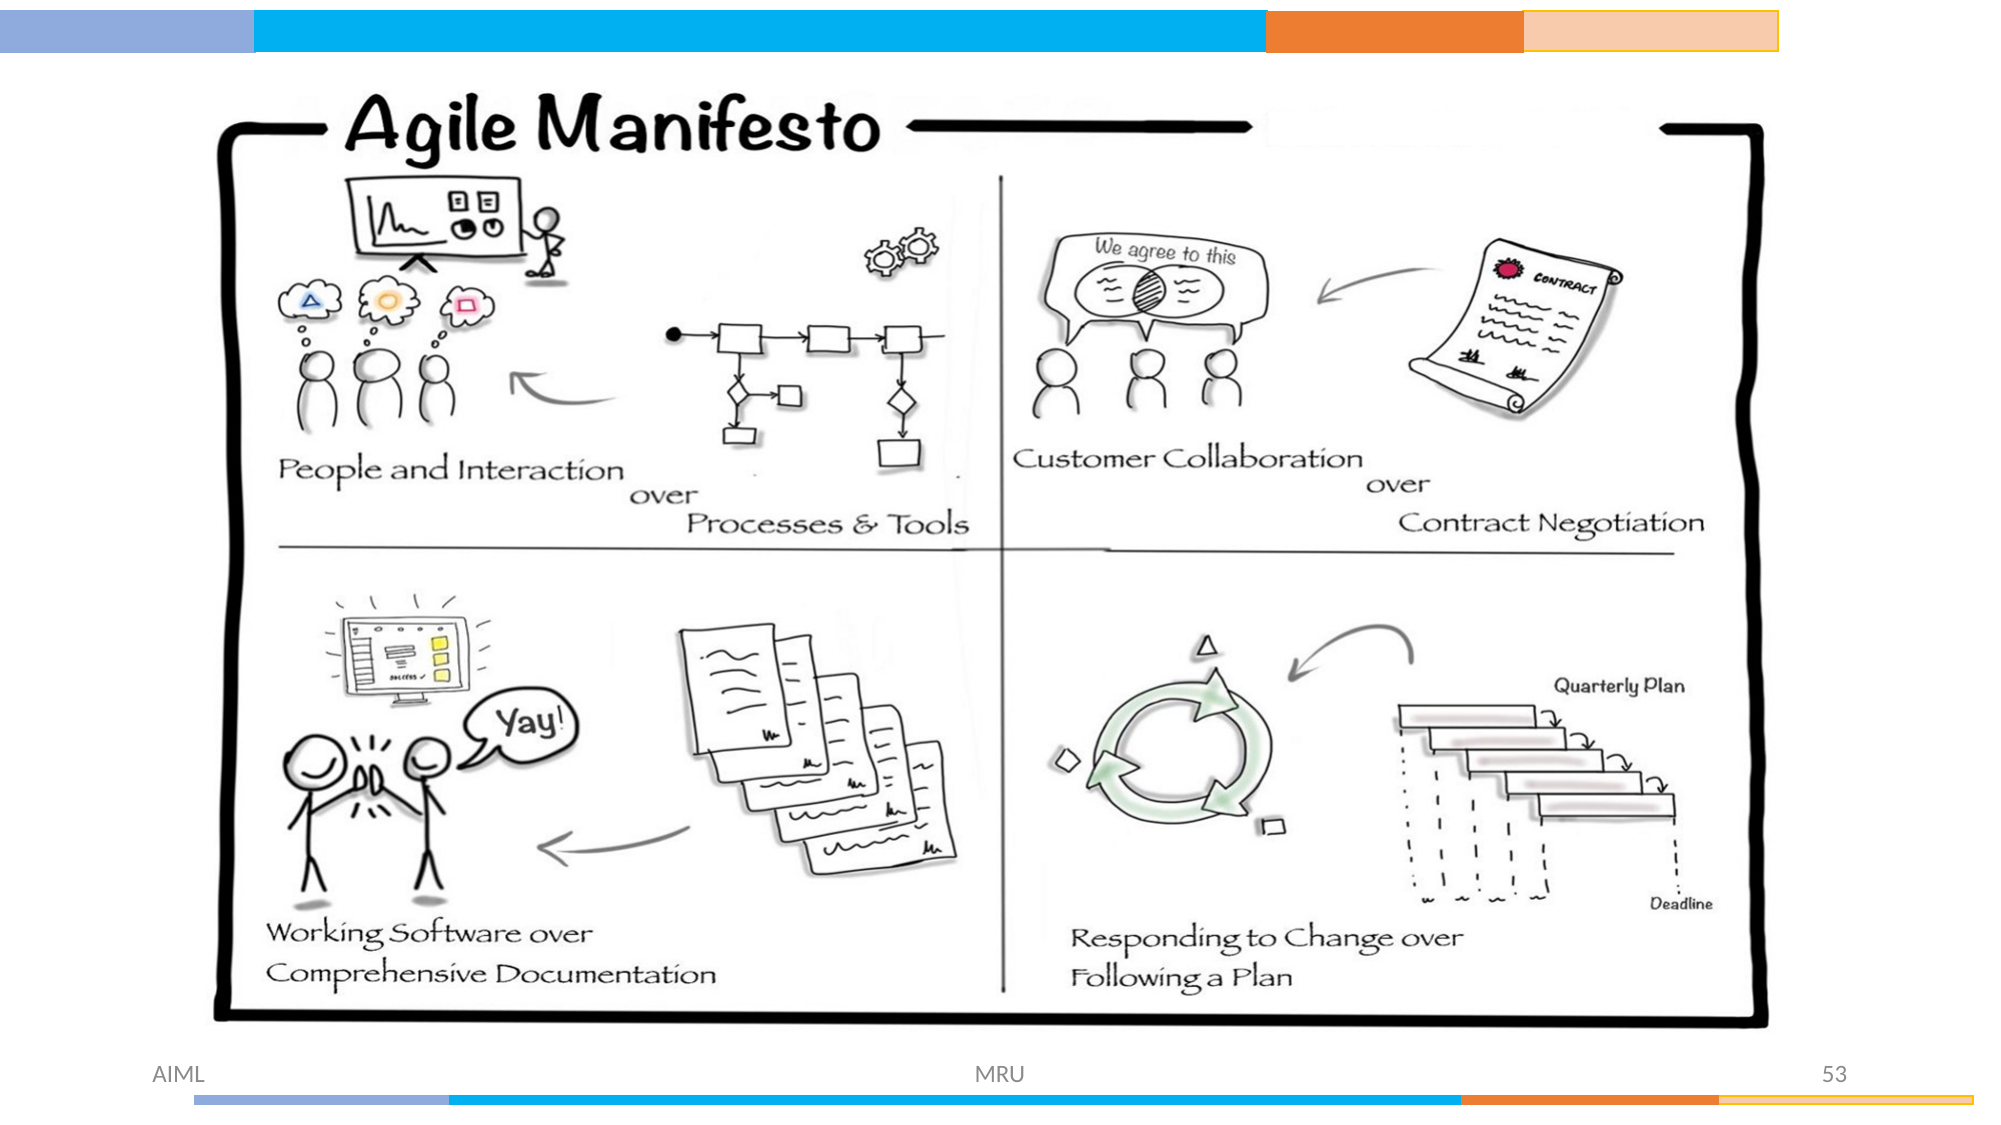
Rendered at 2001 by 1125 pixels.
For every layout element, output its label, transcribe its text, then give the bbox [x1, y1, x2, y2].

footer MRU [662, 1049, 1338, 1103]
picture [197, 76, 1803, 1049]
slide_number AIML [137, 1042, 588, 1103]
slide_number 53 [1412, 1042, 1863, 1103]
